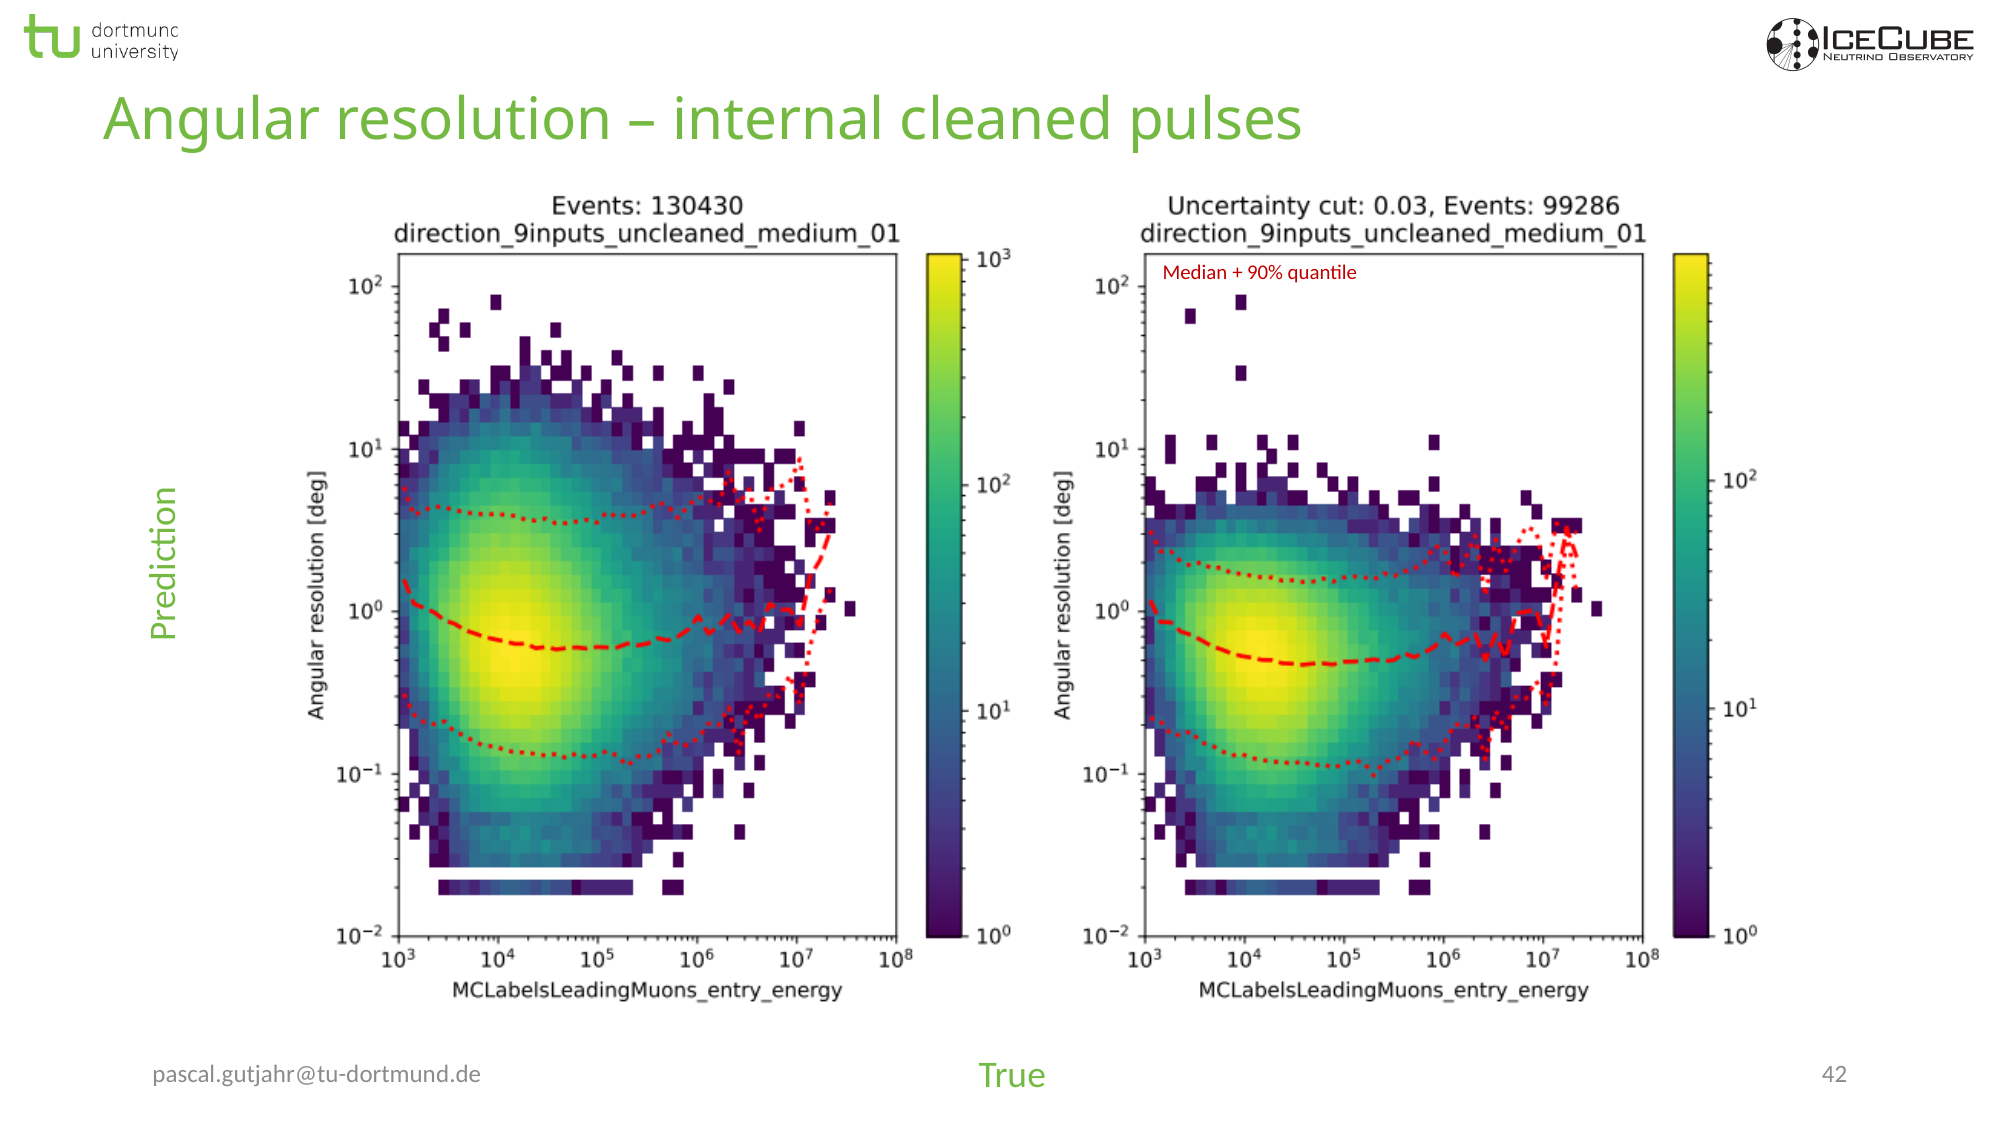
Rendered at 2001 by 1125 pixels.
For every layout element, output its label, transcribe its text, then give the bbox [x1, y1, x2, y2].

text_box True [963, 1042, 1148, 1103]
text_box Prediction [130, 446, 190, 657]
title Angular resolution – internal cleaned pulses [88, 59, 1977, 182]
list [293, 181, 1771, 1014]
slide_number pascal.gutjahr@tu-dortmund.de [137, 1042, 588, 1103]
slide_number 42 [1412, 1042, 1863, 1103]
